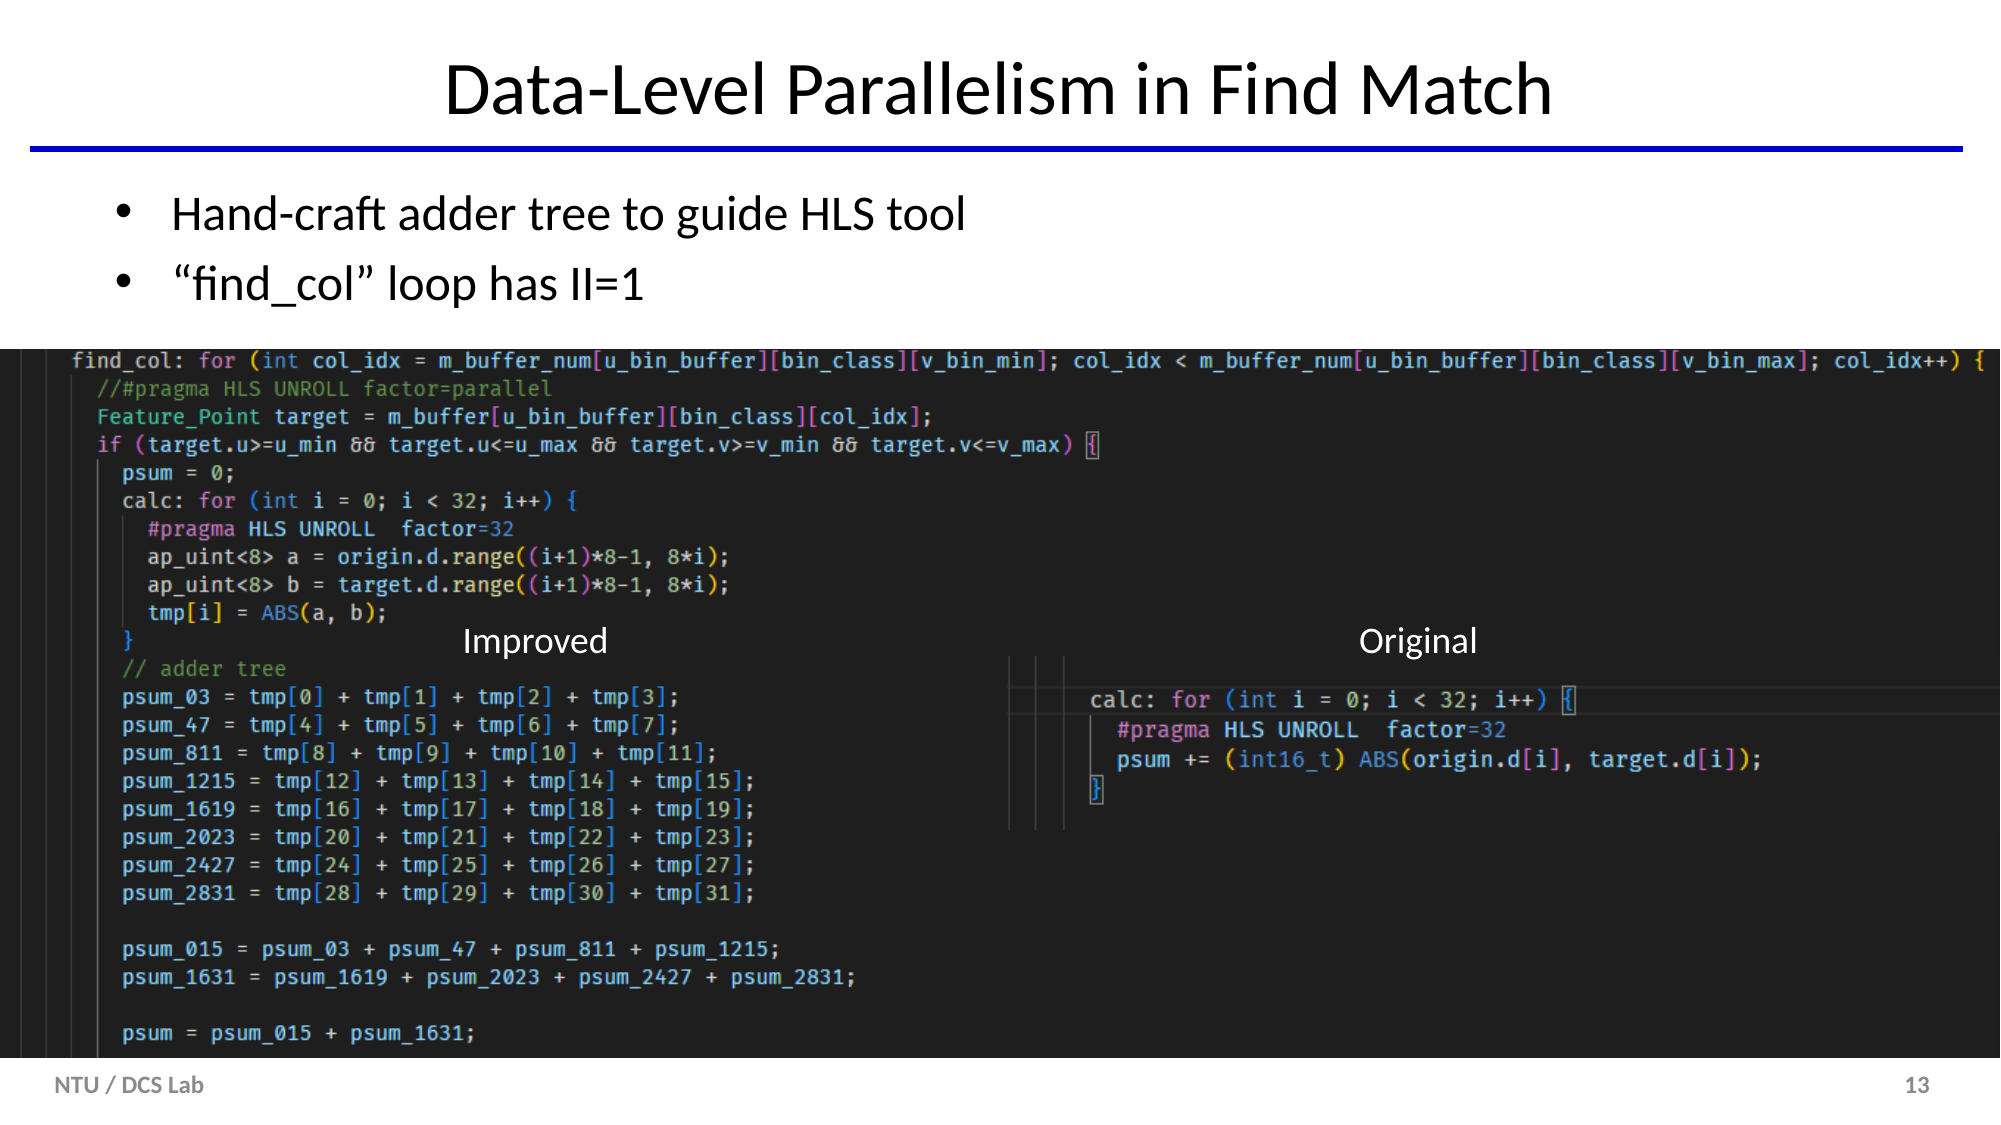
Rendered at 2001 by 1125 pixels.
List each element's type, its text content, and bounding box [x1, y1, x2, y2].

footer NTU / DCS Lab [39, 1069, 673, 1125]
title Data-Level Parallelism in Find Match [99, 30, 1900, 138]
picture [0, 349, 2000, 1059]
slide_number 13 [1433, 1069, 1945, 1125]
list Hand-craft adder tree to guide HLS tool “find_col” loop has II=1 [99, 172, 1900, 346]
